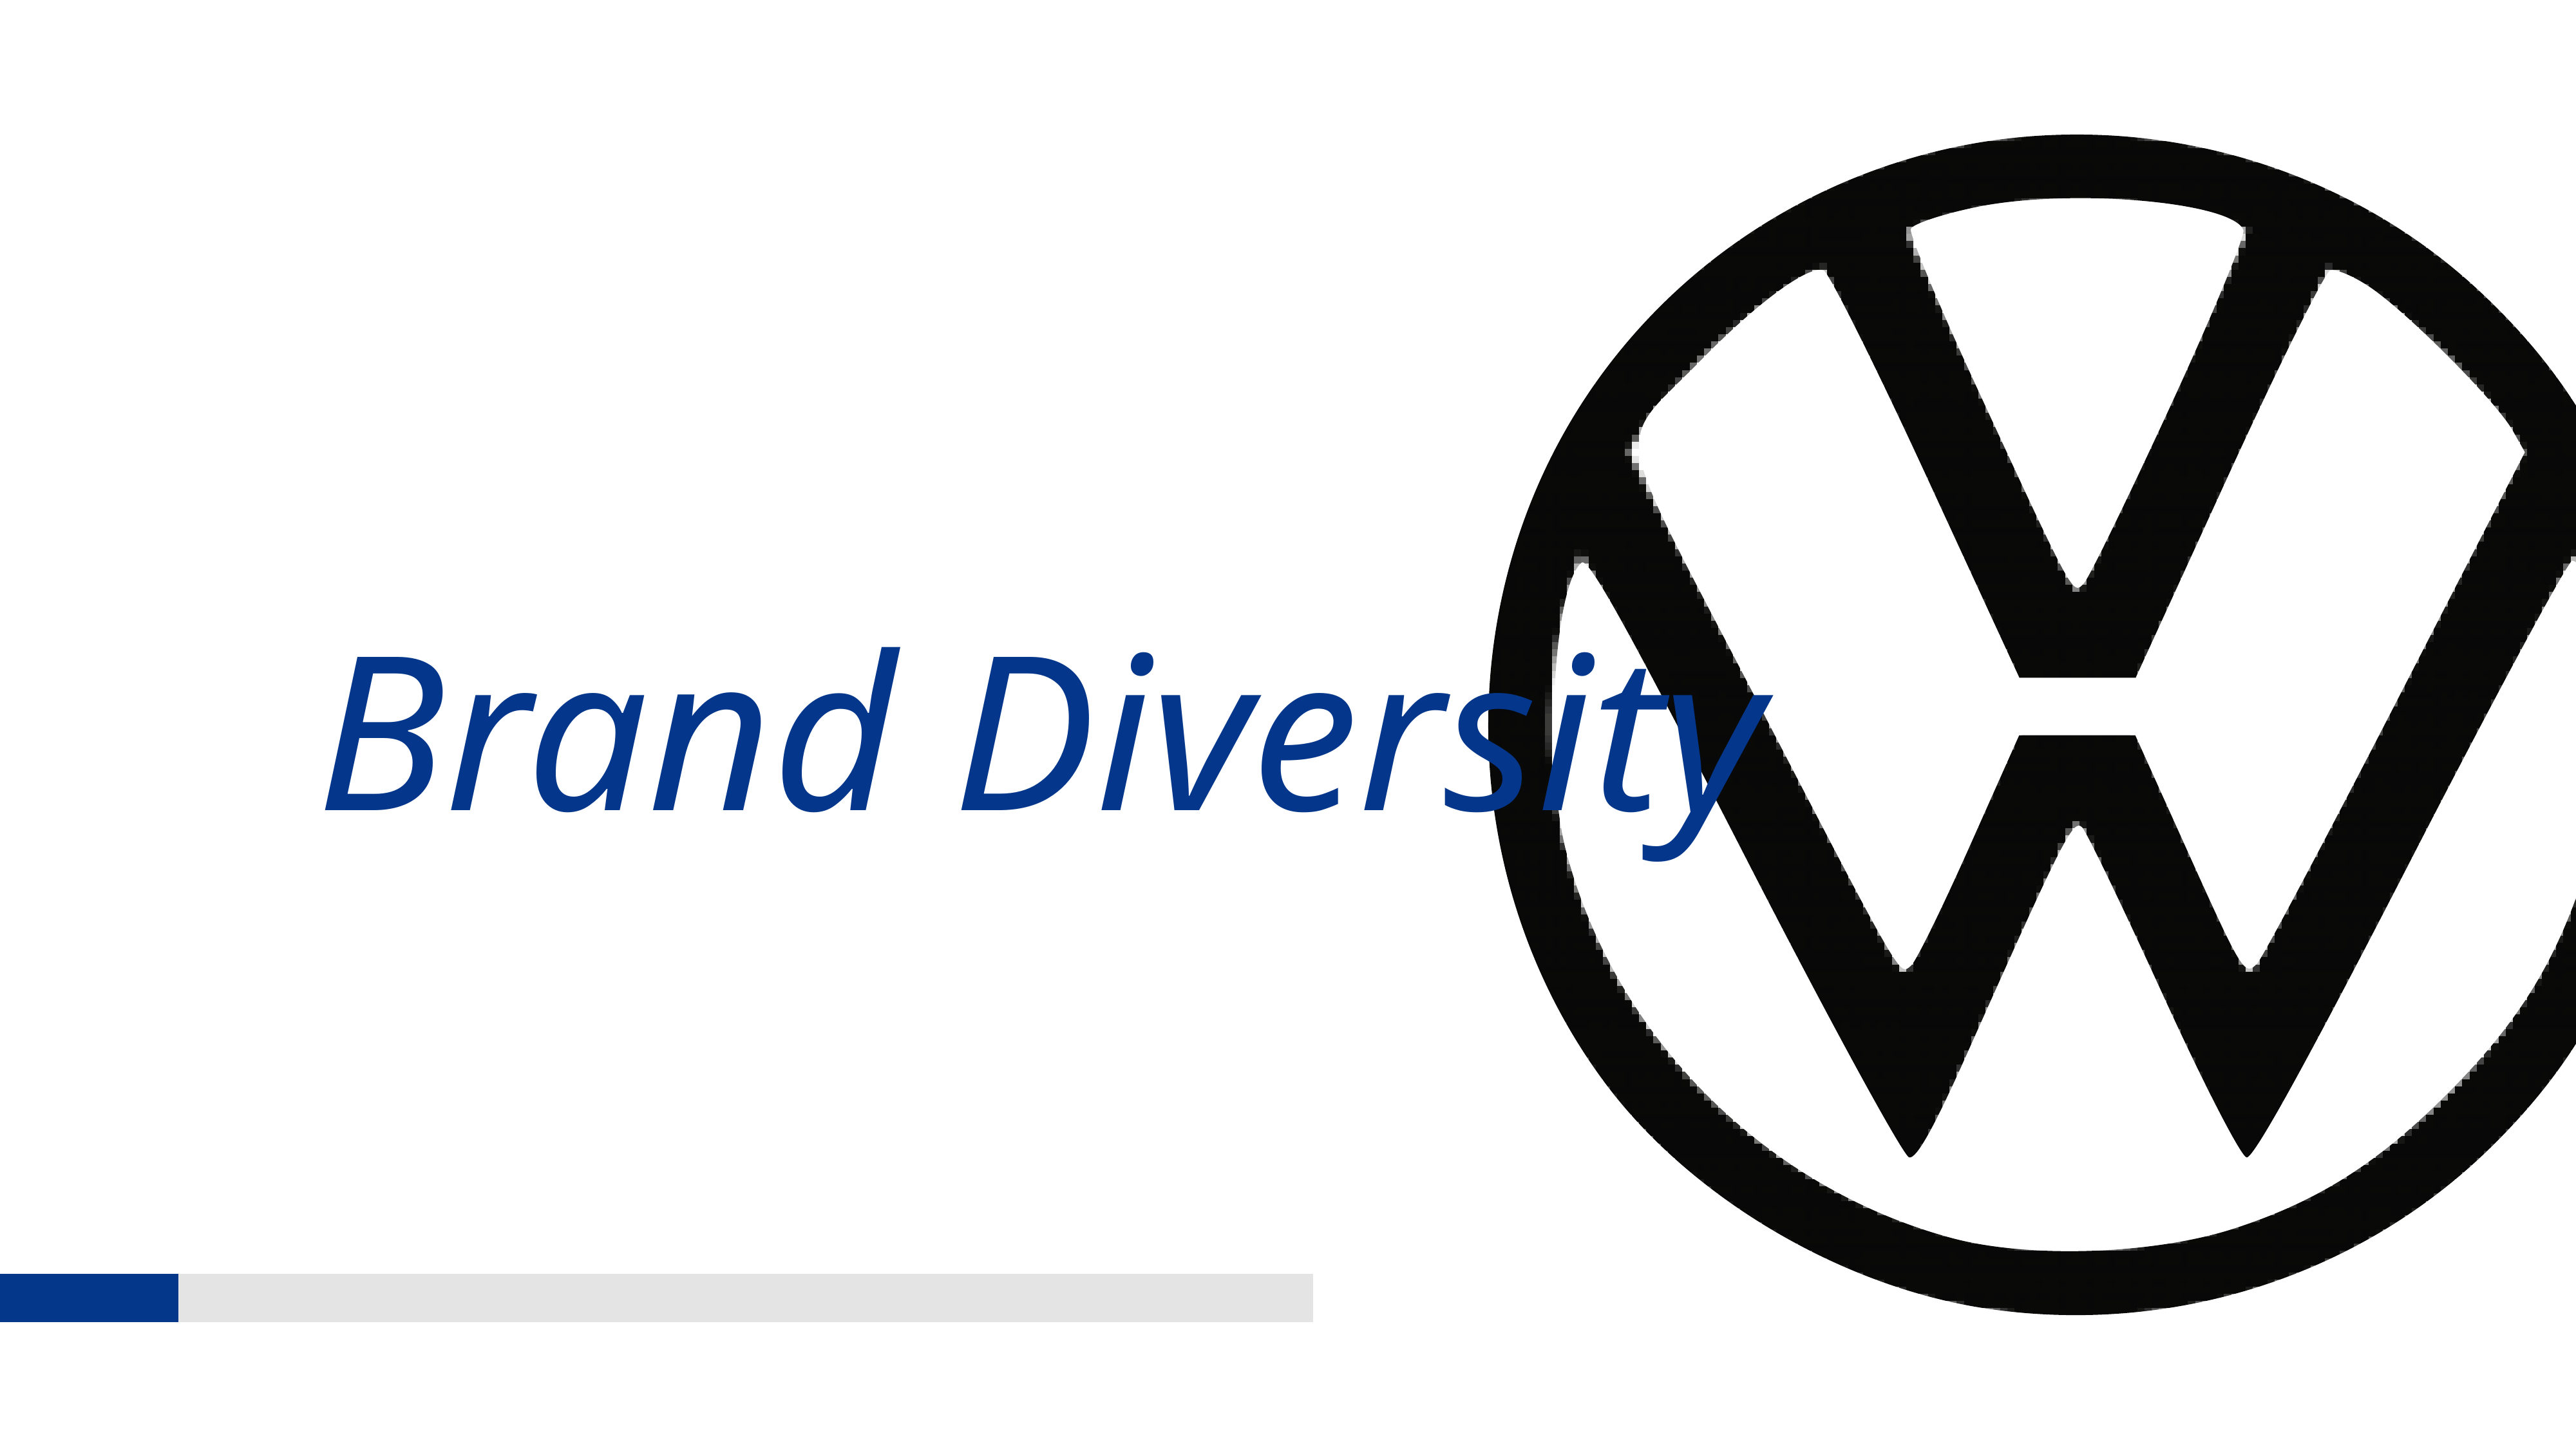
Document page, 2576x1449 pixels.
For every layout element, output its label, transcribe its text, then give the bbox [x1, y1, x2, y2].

picture [1488, 134, 2576, 1316]
text_box Brand Diversity [311, 590, 1488, 859]
